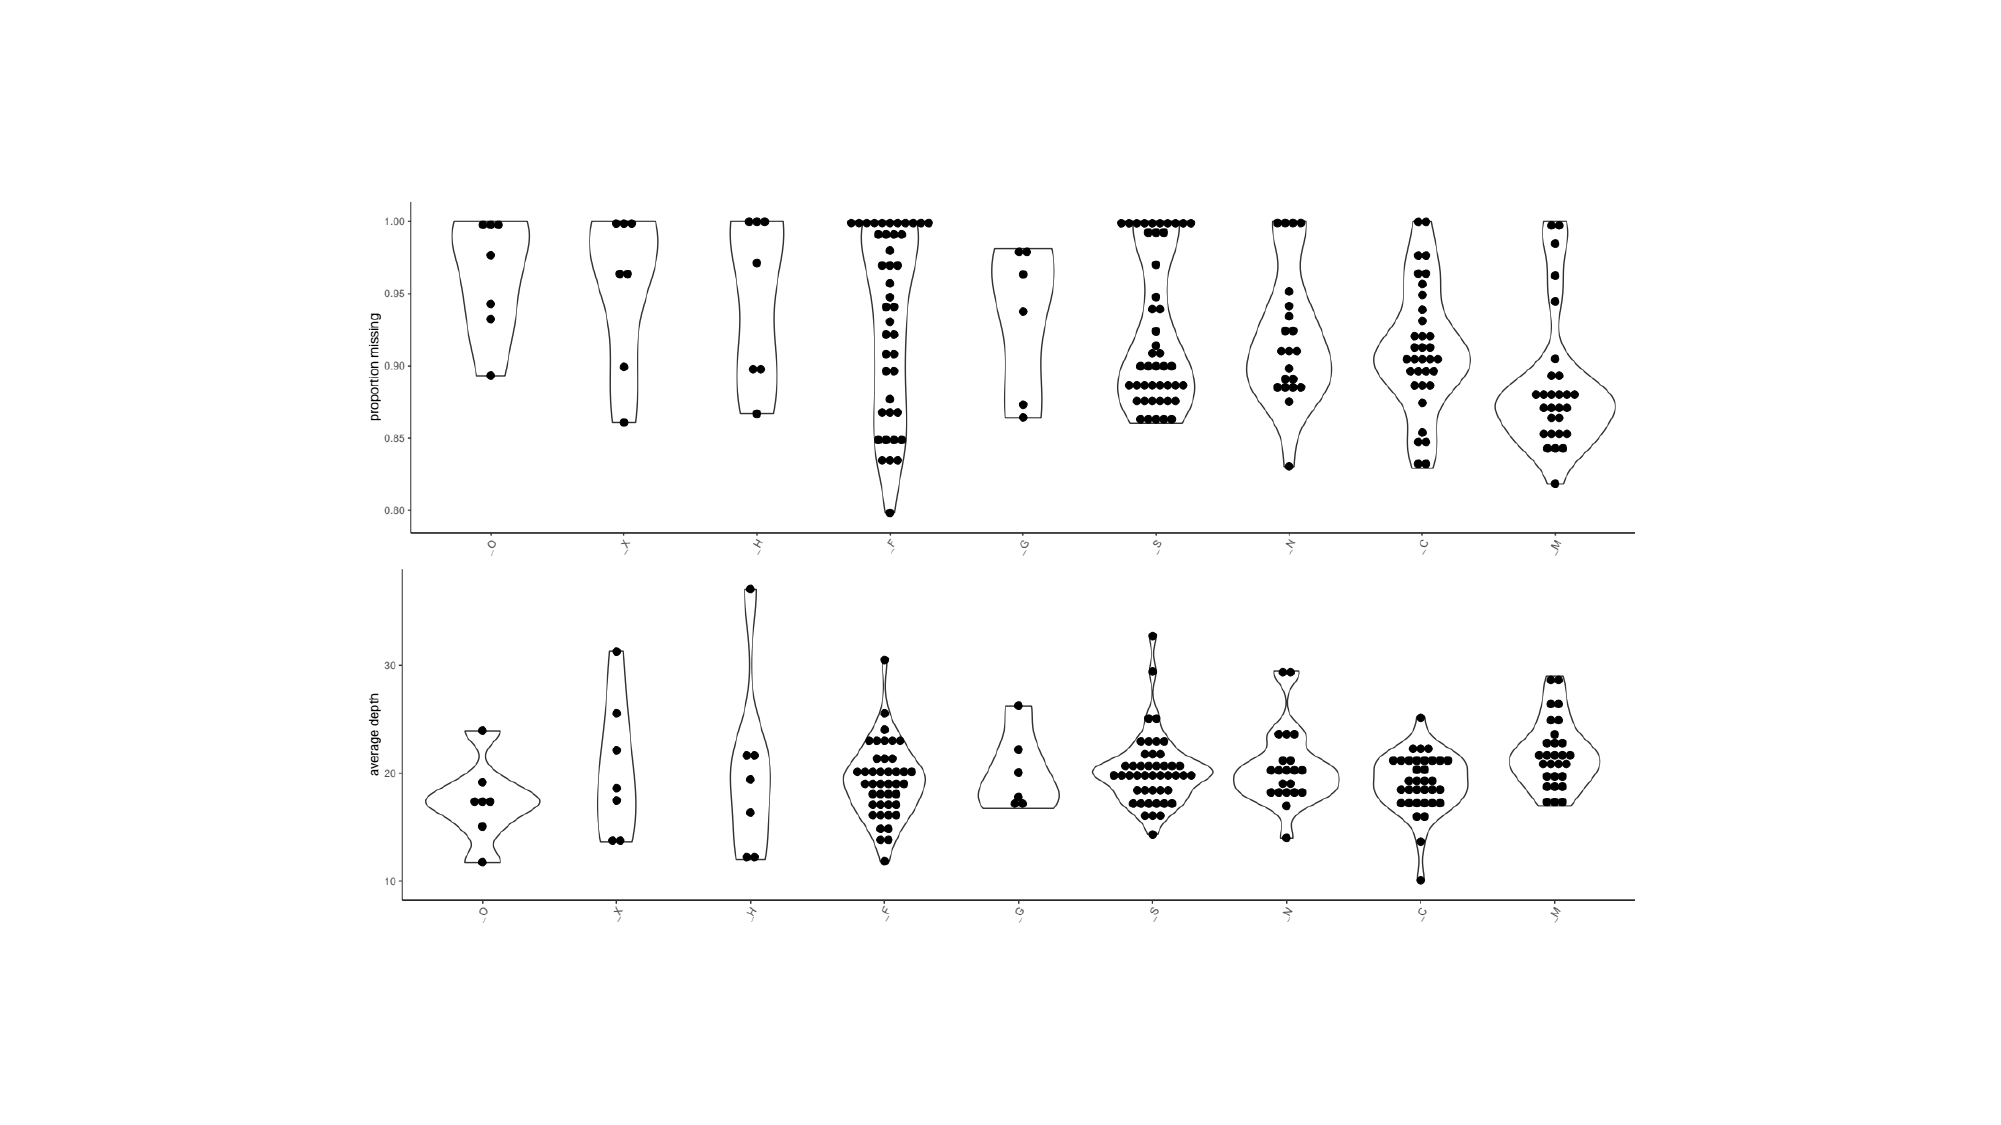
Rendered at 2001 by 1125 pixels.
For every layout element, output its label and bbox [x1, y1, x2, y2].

picture [362, 196, 1638, 928]
